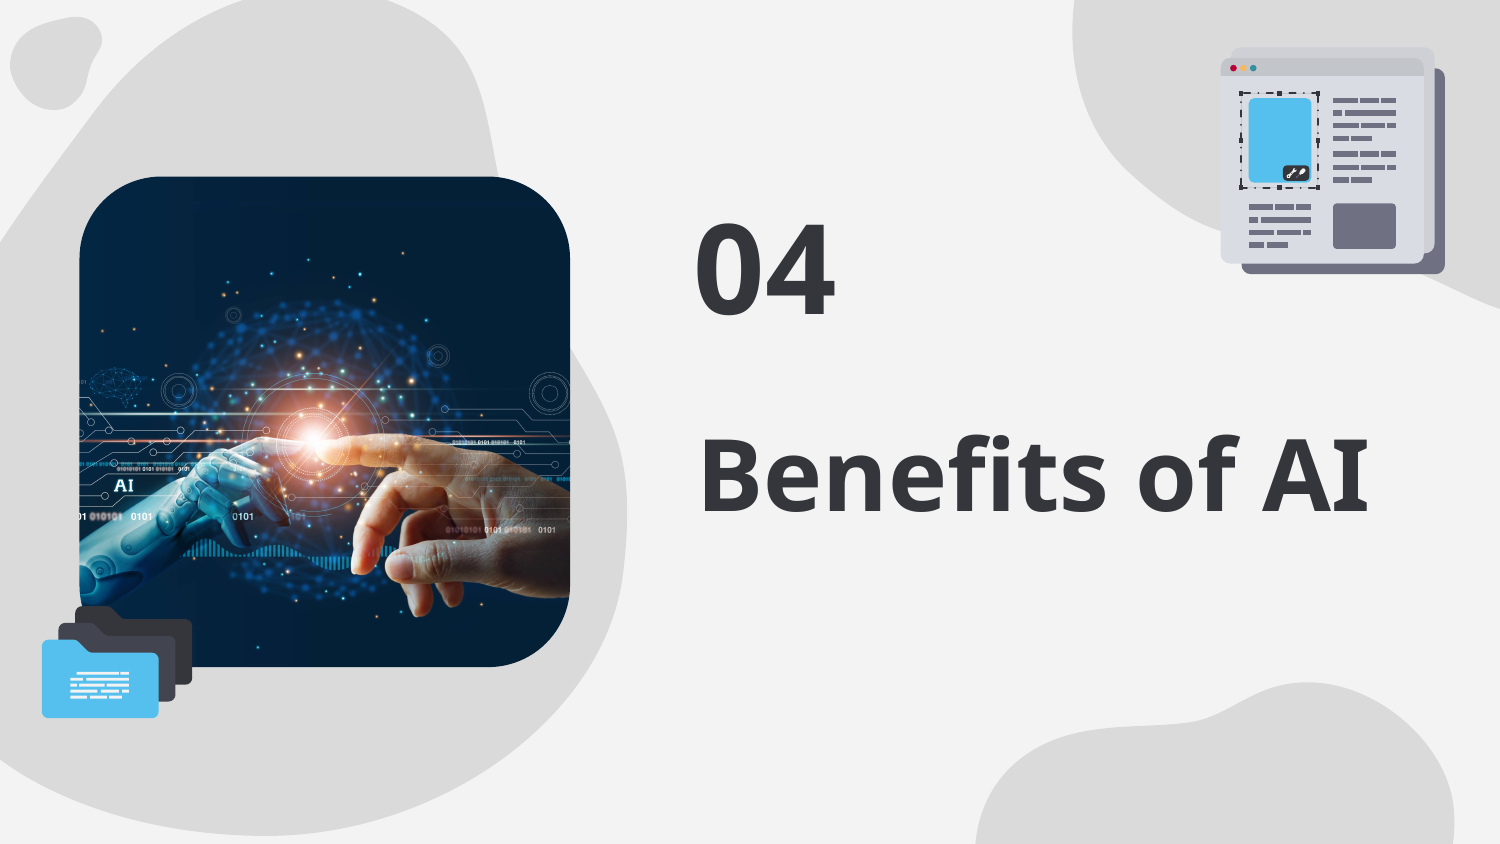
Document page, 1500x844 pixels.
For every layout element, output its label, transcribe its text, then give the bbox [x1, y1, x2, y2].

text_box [41, 605, 193, 719]
title Benefits of AI [681, 396, 1401, 634]
picture [79, 176, 571, 668]
title 04 [663, 216, 867, 355]
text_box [1220, 47, 1446, 275]
text_box [0, 0, 628, 836]
